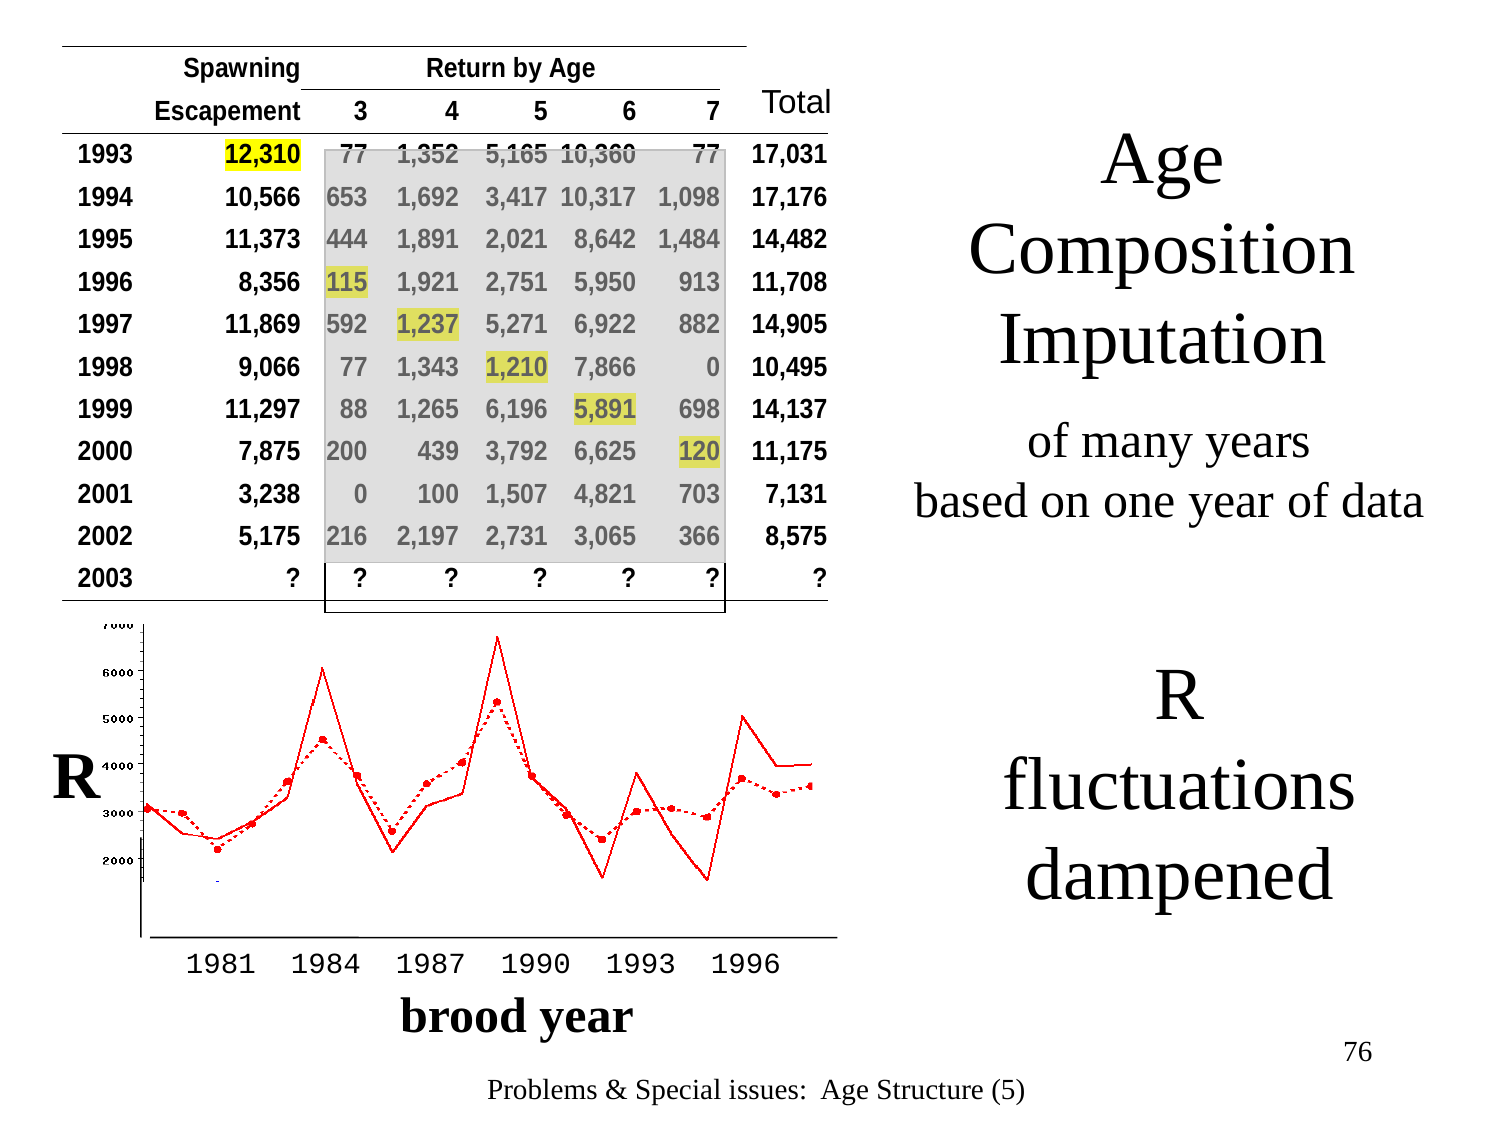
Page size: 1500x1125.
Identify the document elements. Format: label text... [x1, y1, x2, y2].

text_box 76 [1074, 1024, 1388, 1100]
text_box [37, 624, 838, 1051]
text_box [62, 12, 850, 626]
text_box of many years based on one year of data [899, 399, 1440, 535]
title Age Composition Imputation [899, 74, 1426, 399]
text_box Problems & Special issues: Age Structure (5) [399, 1062, 1114, 1117]
text_box R fluctuations dampened [959, 637, 1400, 923]
